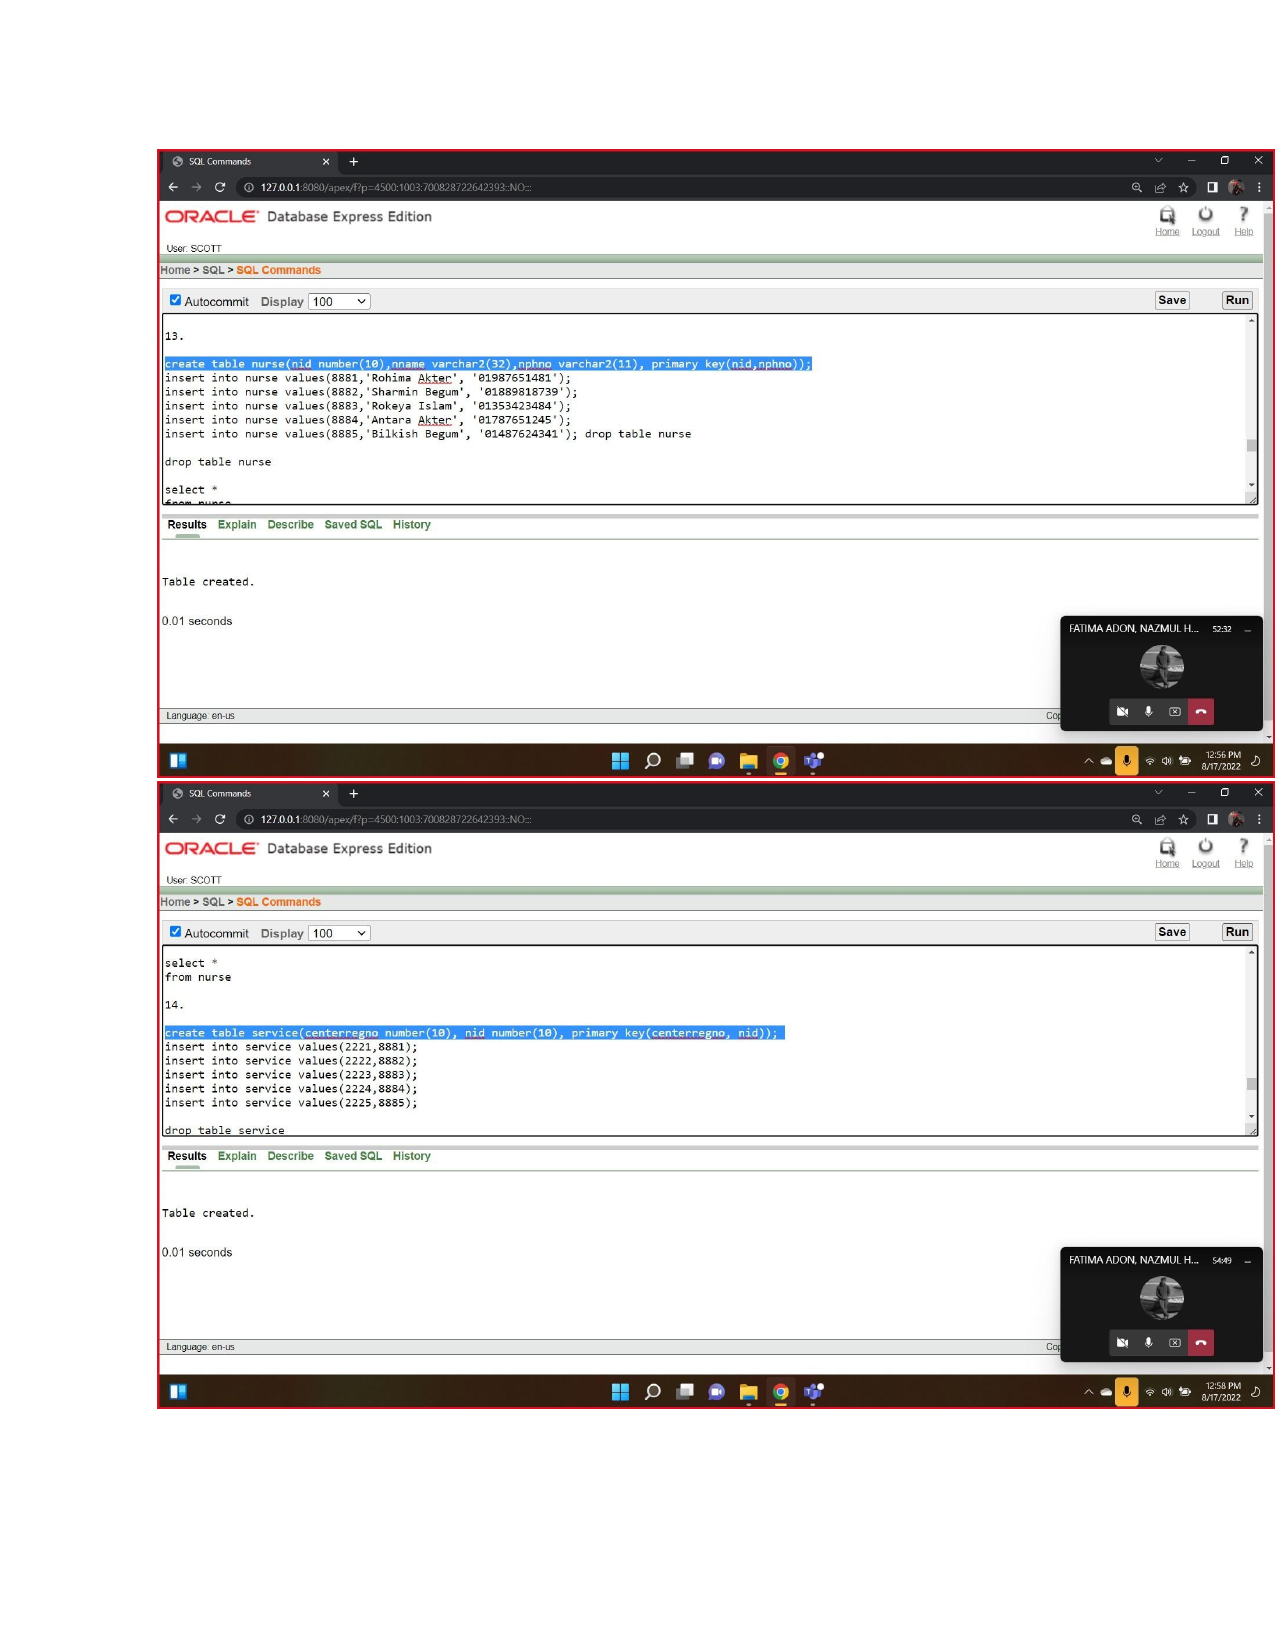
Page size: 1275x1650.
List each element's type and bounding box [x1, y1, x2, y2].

text_box [157, 149, 1275, 1409]
